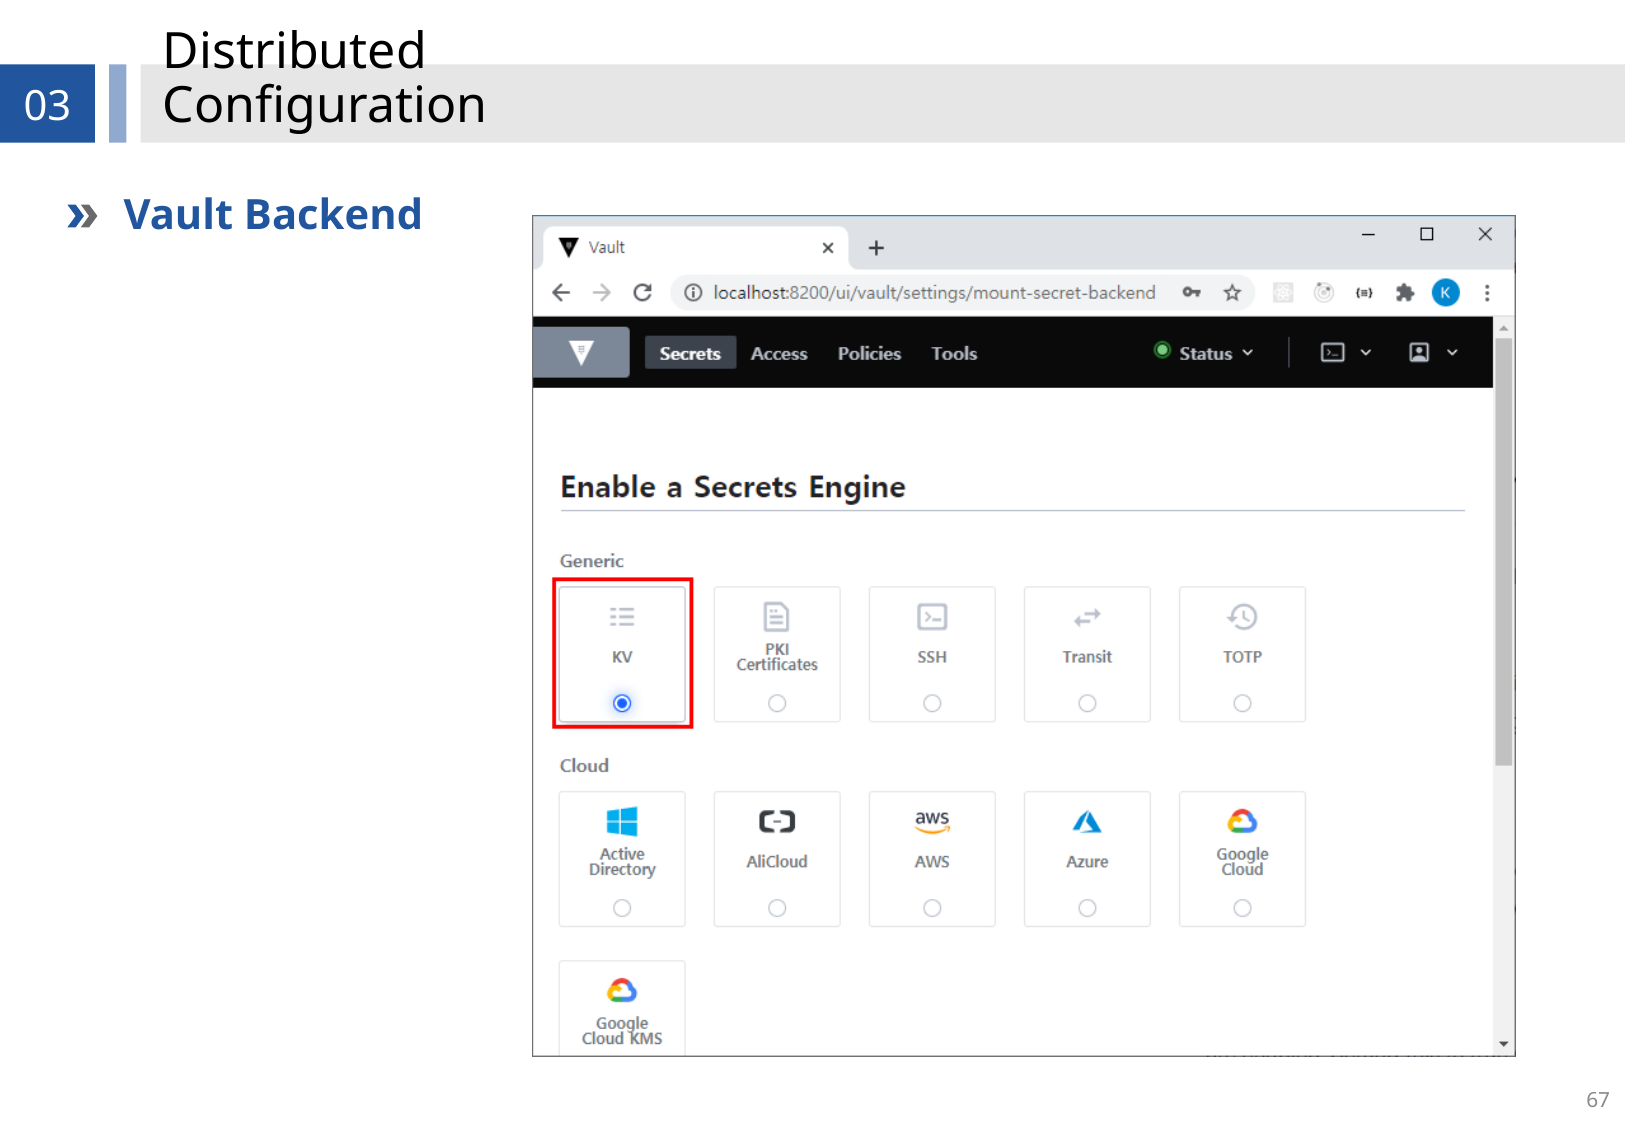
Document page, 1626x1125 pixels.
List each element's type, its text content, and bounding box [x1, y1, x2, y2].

slide_number 67 [1455, 1070, 1625, 1125]
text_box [67, 204, 98, 228]
list Vault Backend [123, 193, 1597, 239]
title Distributed Configuration [162, 78, 729, 134]
picture [532, 215, 1516, 1057]
list 03 [12, 83, 83, 130]
